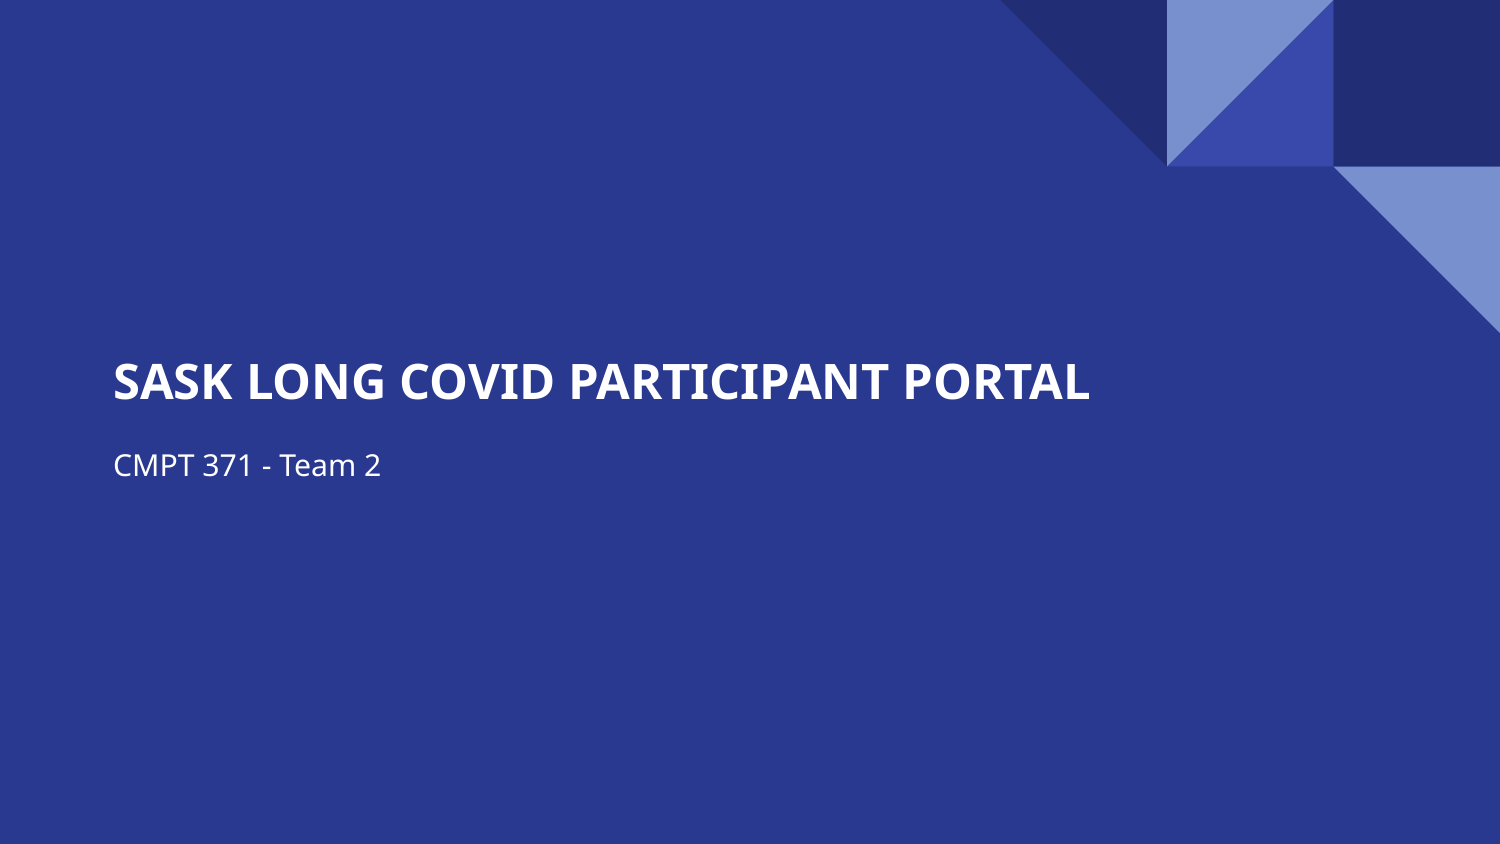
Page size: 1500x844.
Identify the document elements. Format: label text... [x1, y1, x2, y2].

subtitle CMPT 371 - Team 2 [98, 428, 1284, 500]
title SASK LONG COVID PARTICIPANT PORTAL [98, 291, 1224, 428]
